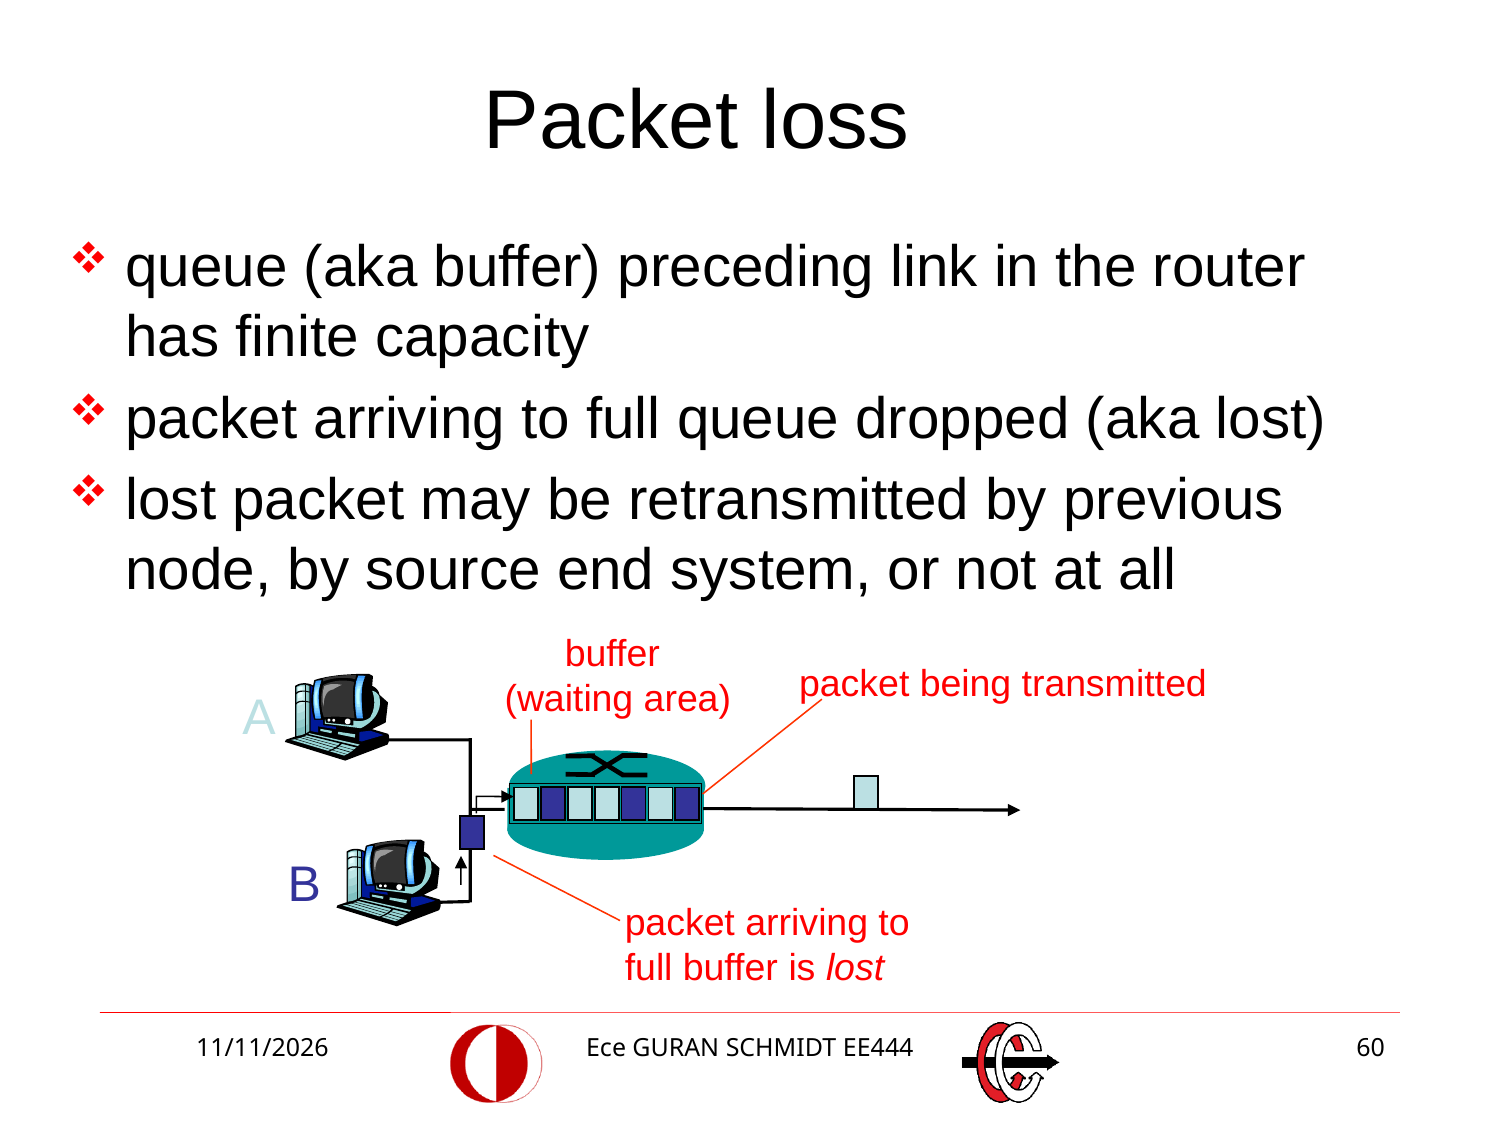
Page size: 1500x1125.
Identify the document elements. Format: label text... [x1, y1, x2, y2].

list queue (aka buffer) preceding link in the router has finite capacity packet arriving to full queue dropped (aka lost) lost packet may be retransmitted by previous node, by source end system, or not at all [54, 220, 1432, 622]
title Packet loss [59, 21, 1335, 209]
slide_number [99, 1024, 426, 1103]
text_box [226, 621, 1225, 997]
picture [954, 1019, 1064, 1106]
footer Ece GURAN SCHMIDT EE444 [512, 1024, 988, 1103]
slide_number 60 [1074, 1024, 1401, 1103]
picture [448, 1023, 543, 1103]
